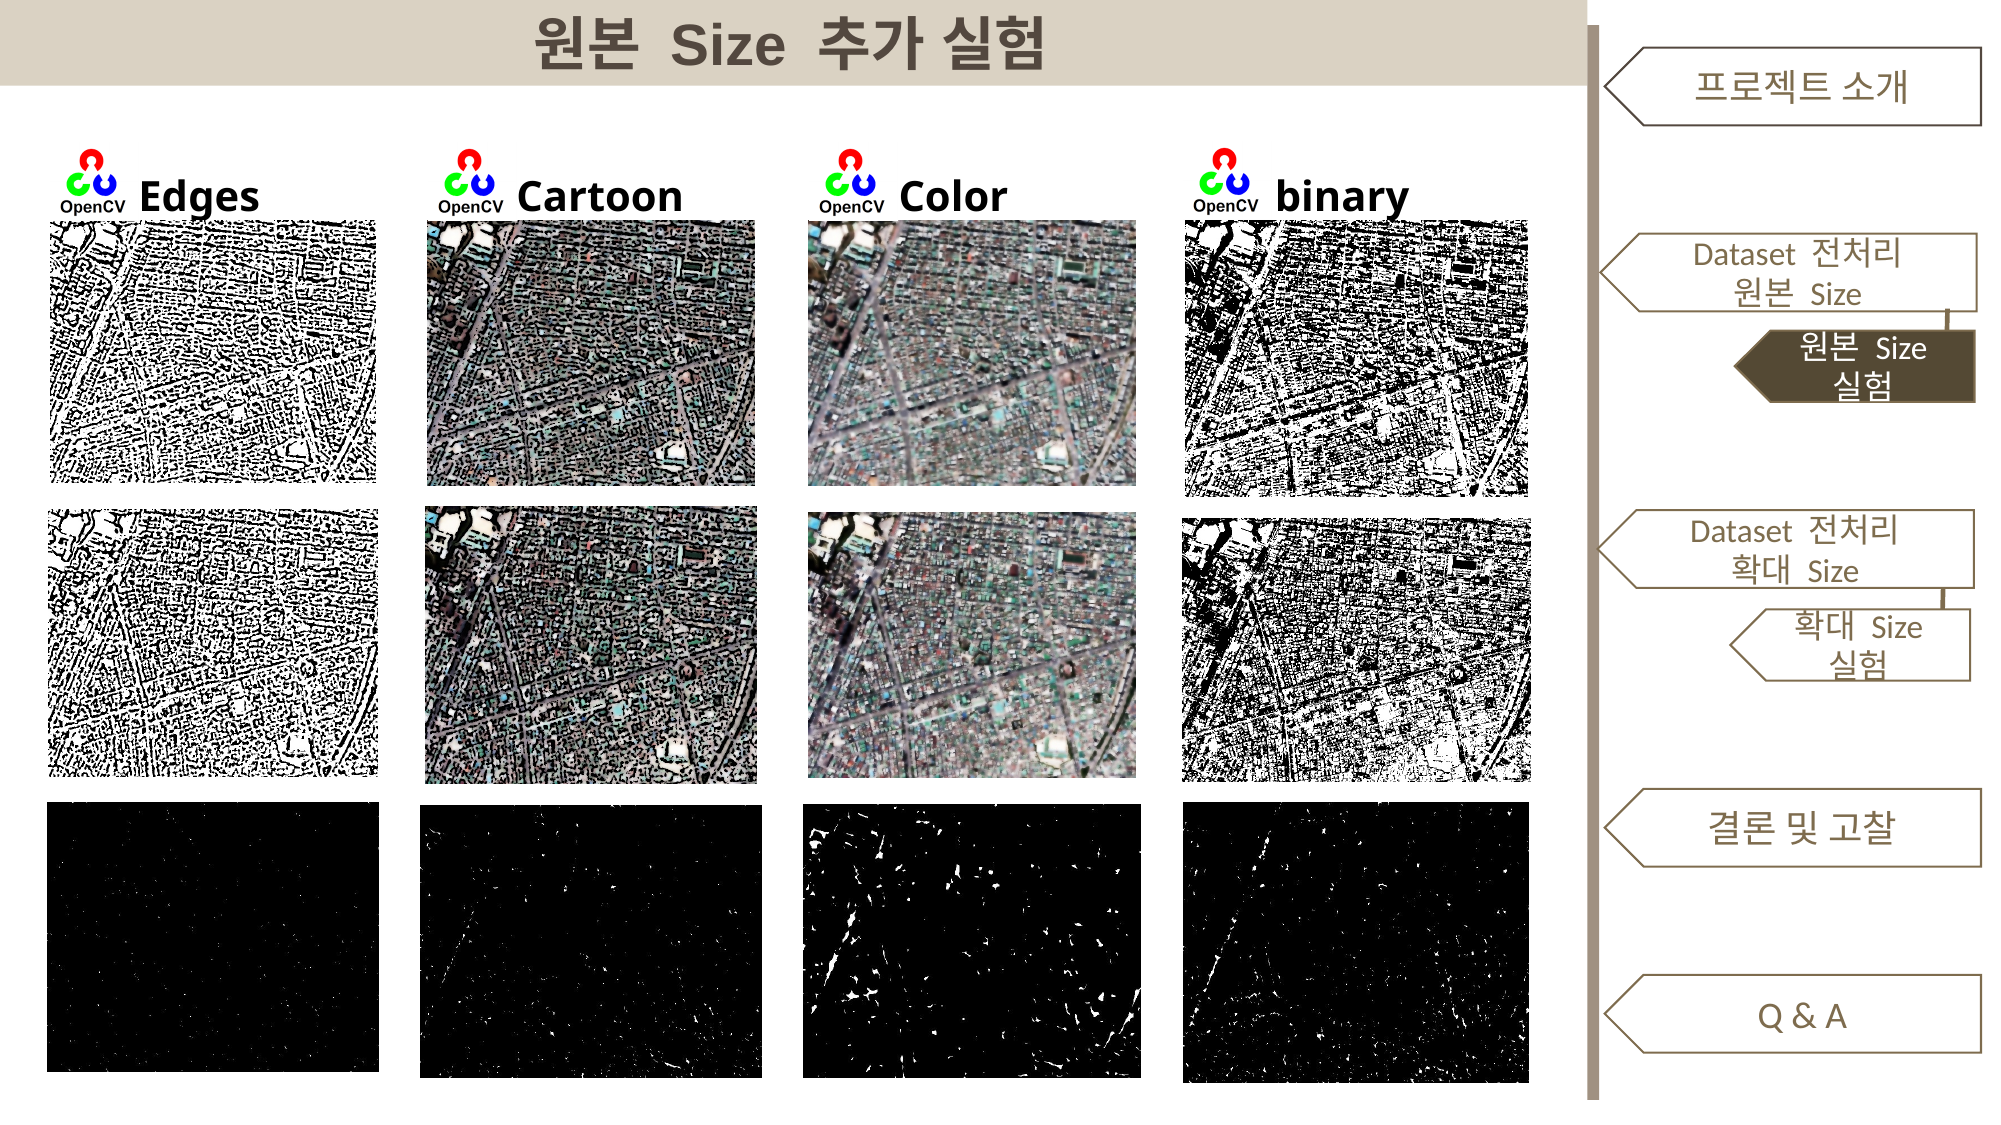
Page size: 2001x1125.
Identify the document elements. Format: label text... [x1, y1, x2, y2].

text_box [47, 219, 379, 1072]
text_box Cartoon [523, 167, 727, 218]
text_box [1587, 24, 1982, 1101]
picture [49, 141, 139, 221]
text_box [420, 220, 763, 1078]
picture [428, 142, 517, 221]
picture [1183, 141, 1272, 220]
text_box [803, 220, 1142, 1078]
text_box Color blur [904, 167, 1110, 216]
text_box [1182, 219, 1531, 1083]
text_box Edges [143, 167, 321, 218]
text_box 원본 Size 추가 실험 [0, 0, 1588, 86]
text_box binary [1277, 167, 1485, 218]
picture [809, 142, 899, 221]
